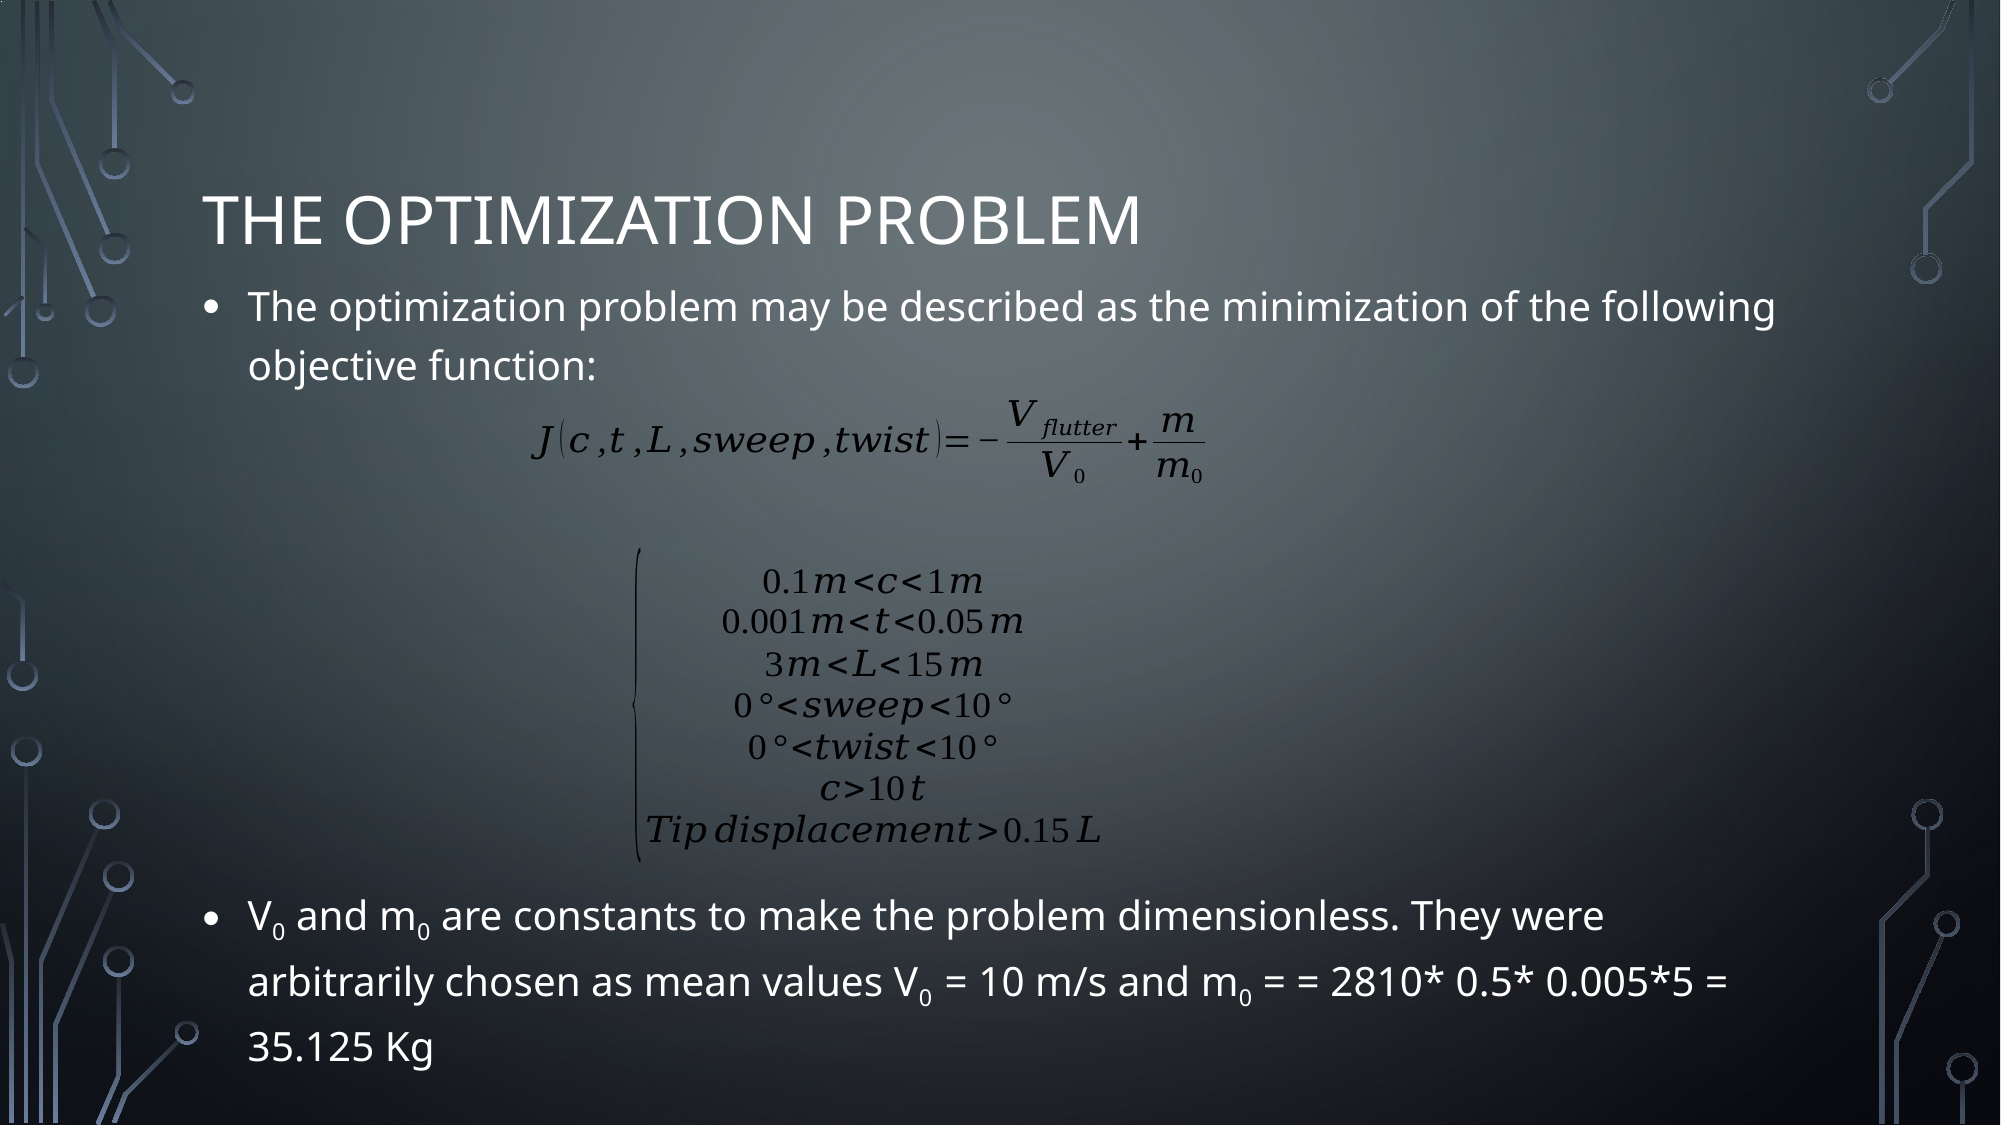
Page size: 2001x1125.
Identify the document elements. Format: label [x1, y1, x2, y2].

text_box [0, 0, 201, 1125]
picture [201, 0, 2000, 1125]
text_box [1866, 0, 1978, 1124]
